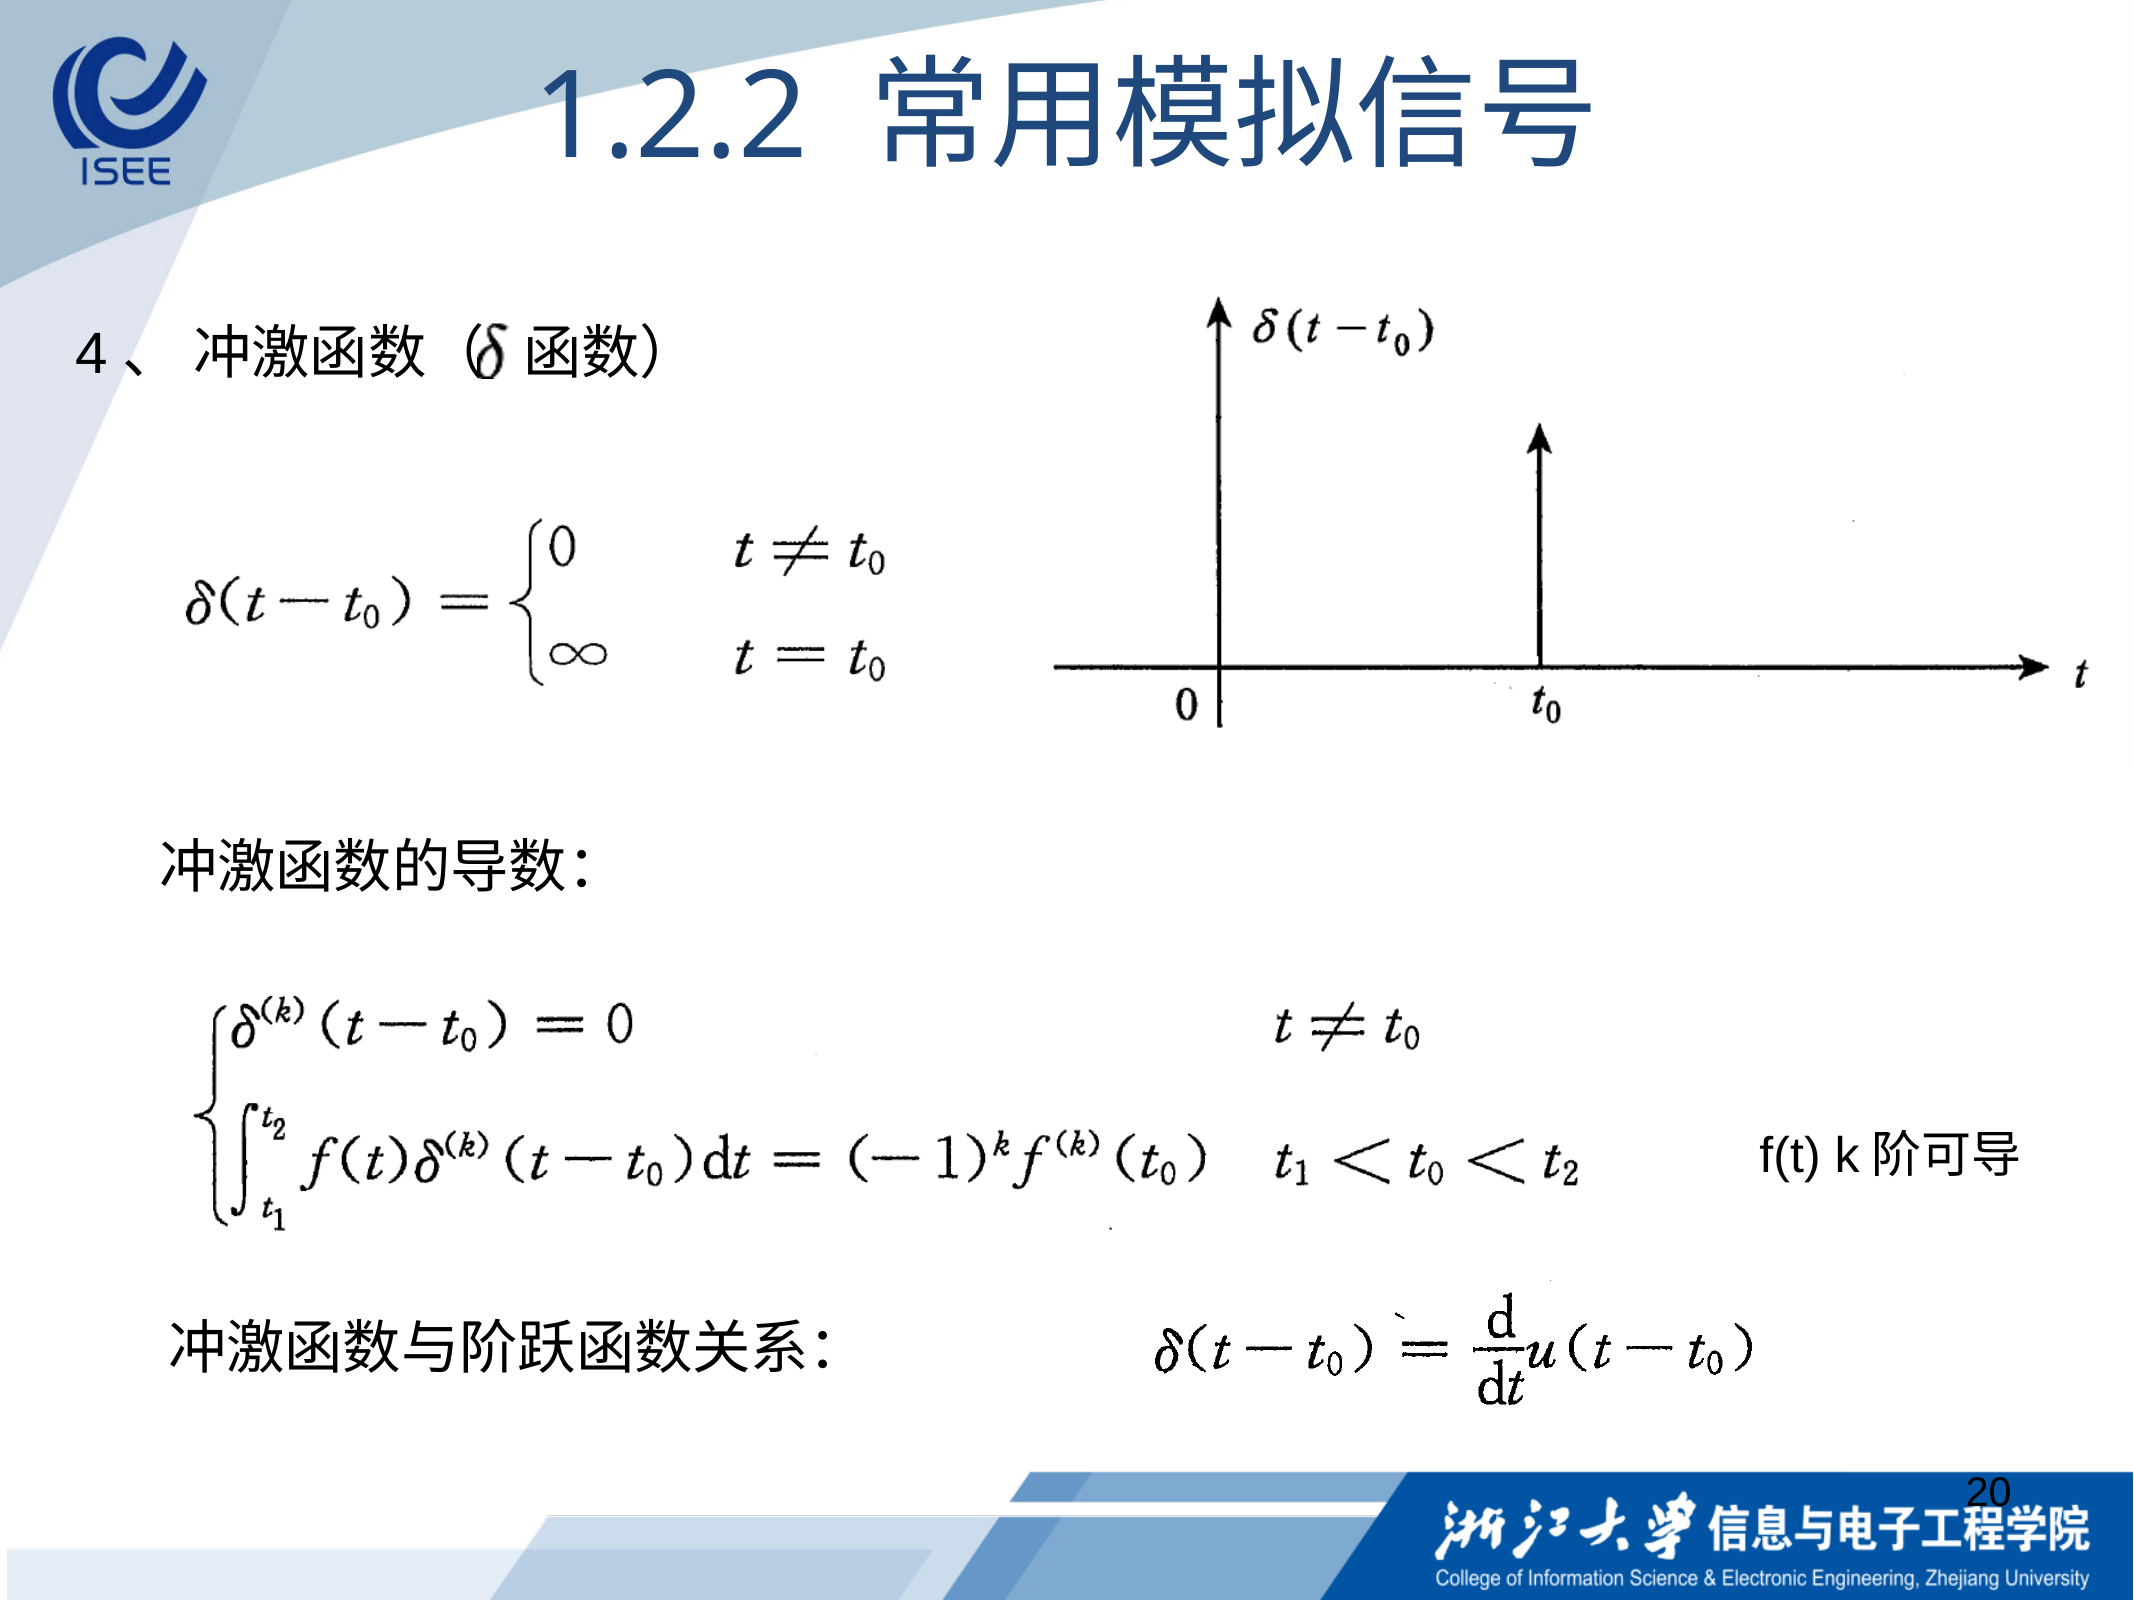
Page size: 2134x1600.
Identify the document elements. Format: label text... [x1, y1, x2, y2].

text_box f(t) k阶可导 [1736, 1114, 2031, 1191]
text_box 冲激函数的导数： [151, 820, 634, 908]
title 1.2.2 常用模拟信号 [156, 15, 1978, 203]
picture [7, 1471, 2133, 1600]
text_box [155, 1277, 1768, 1418]
picture [179, 980, 1607, 1248]
slide_number 20 [1528, 1456, 2027, 1569]
picture [0, 0, 2133, 768]
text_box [64, 306, 710, 395]
